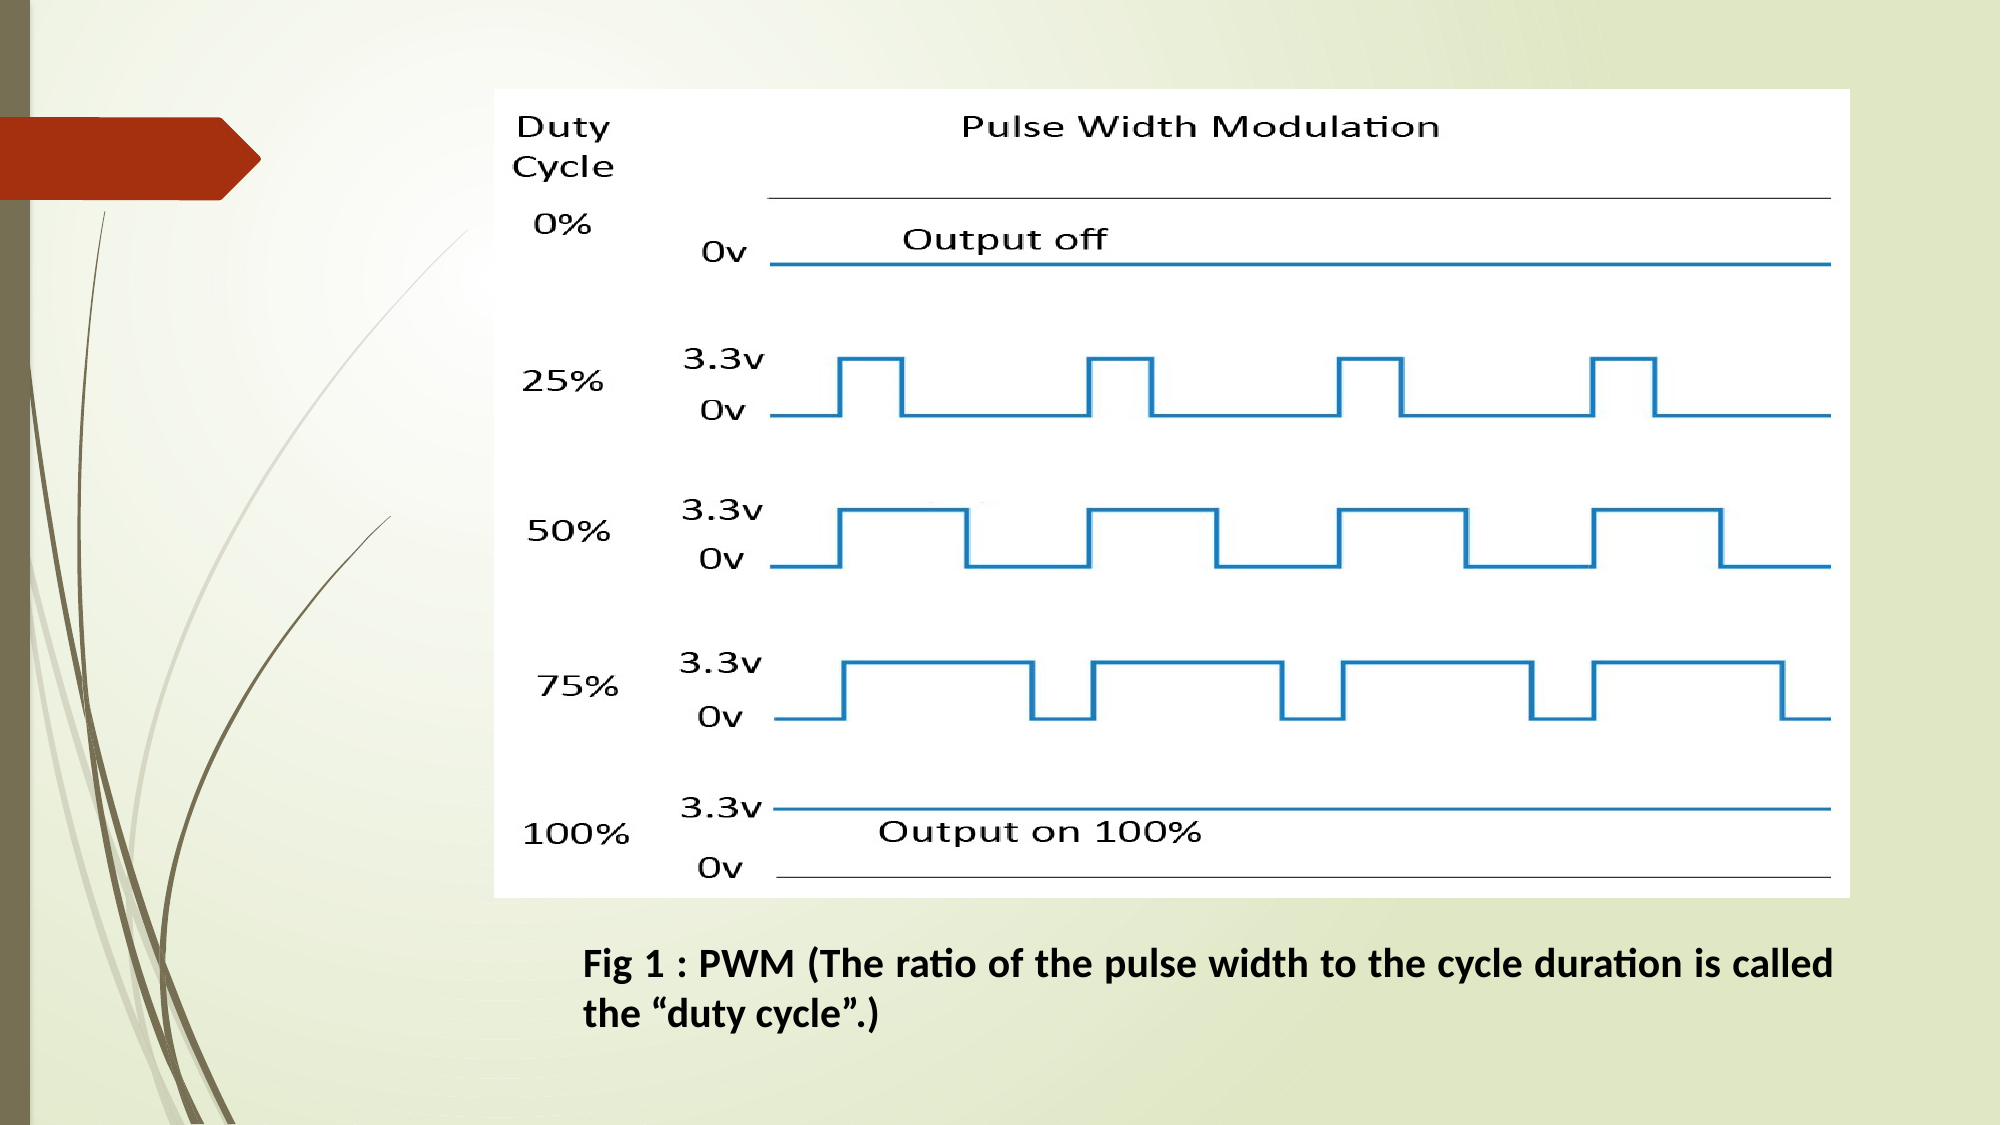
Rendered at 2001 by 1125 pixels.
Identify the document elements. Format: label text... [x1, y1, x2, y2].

picture [494, 88, 1851, 898]
text_box Fig 1 : PWM (The ratio of the pulse width to the cycle duration is called the “duty cycle”.) [568, 928, 1850, 1044]
